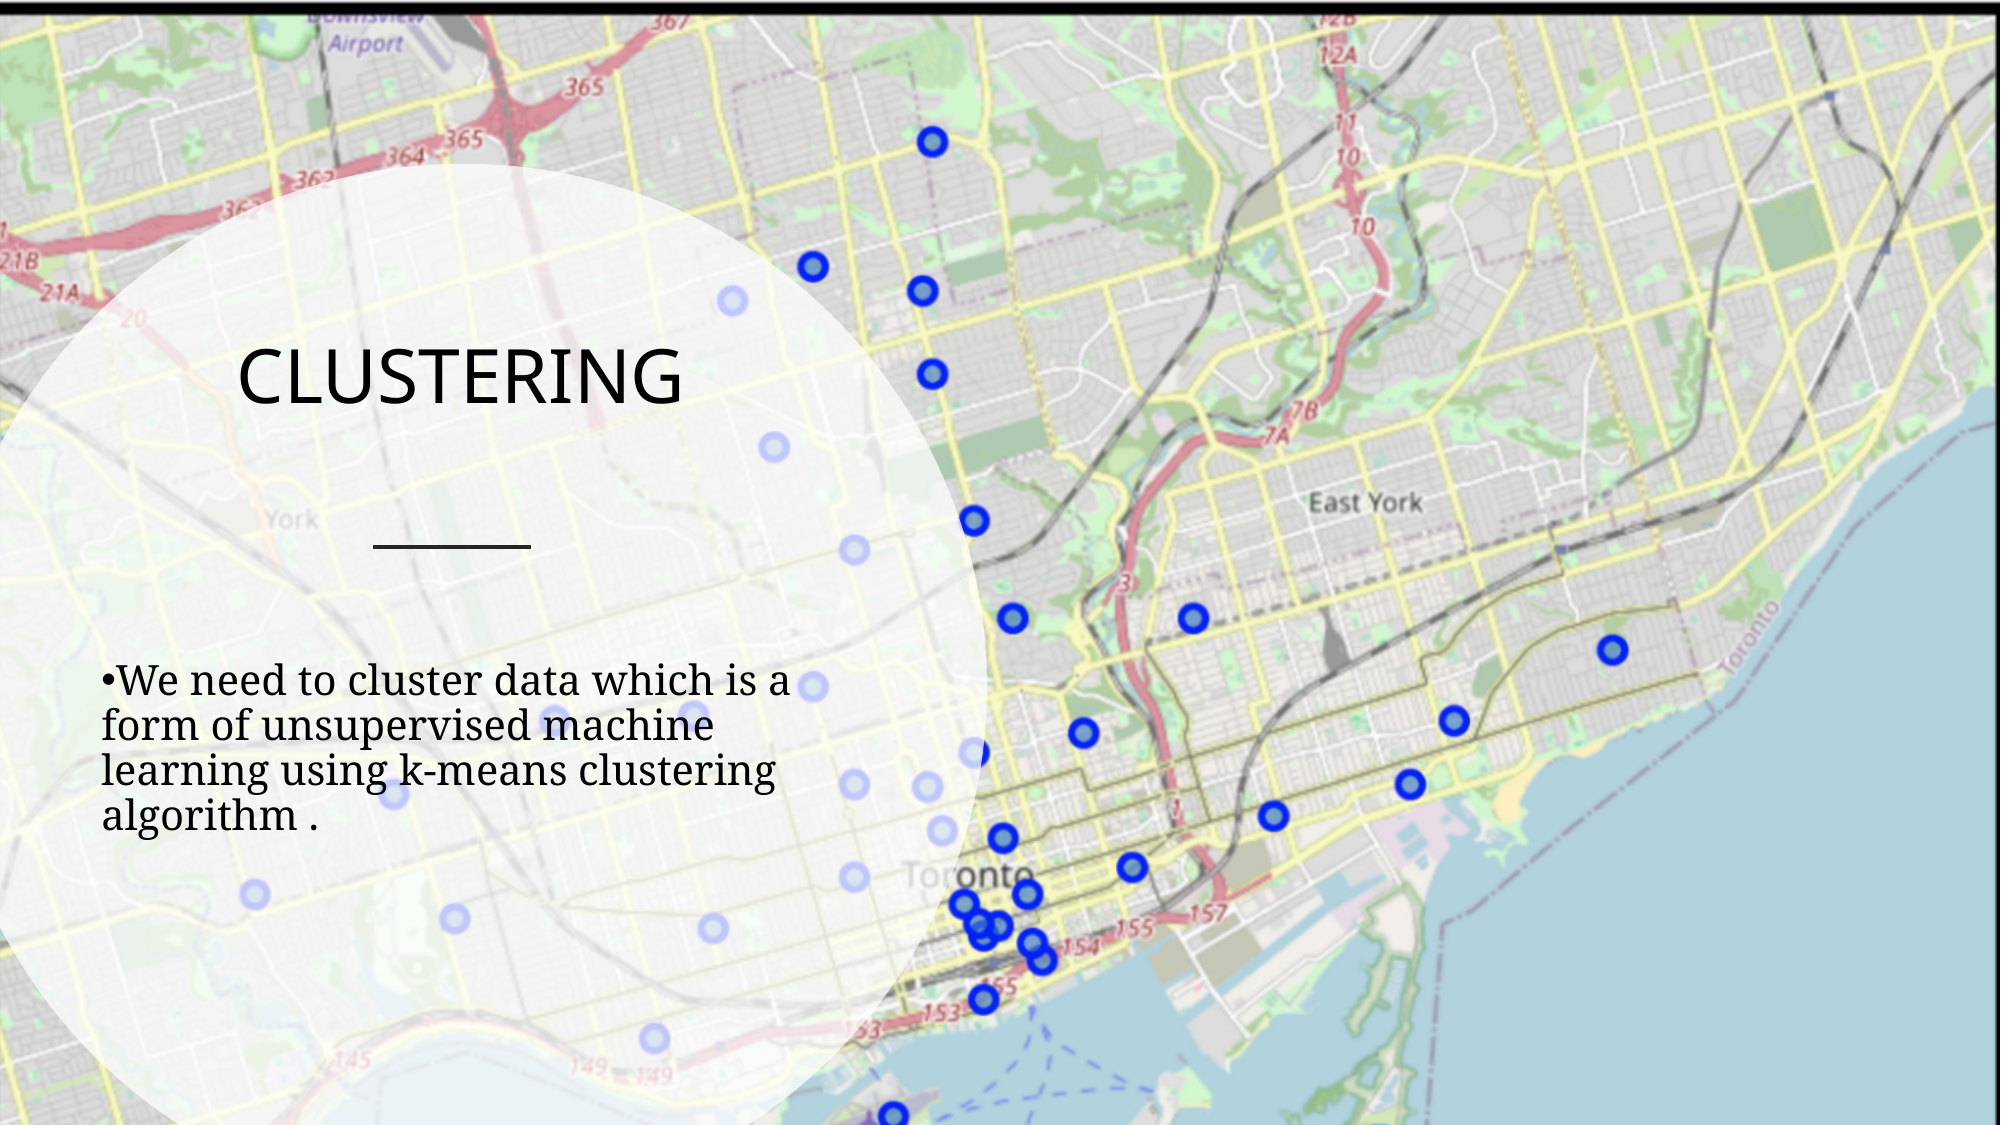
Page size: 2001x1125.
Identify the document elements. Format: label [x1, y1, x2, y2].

list [0, 0, 2000, 1125]
